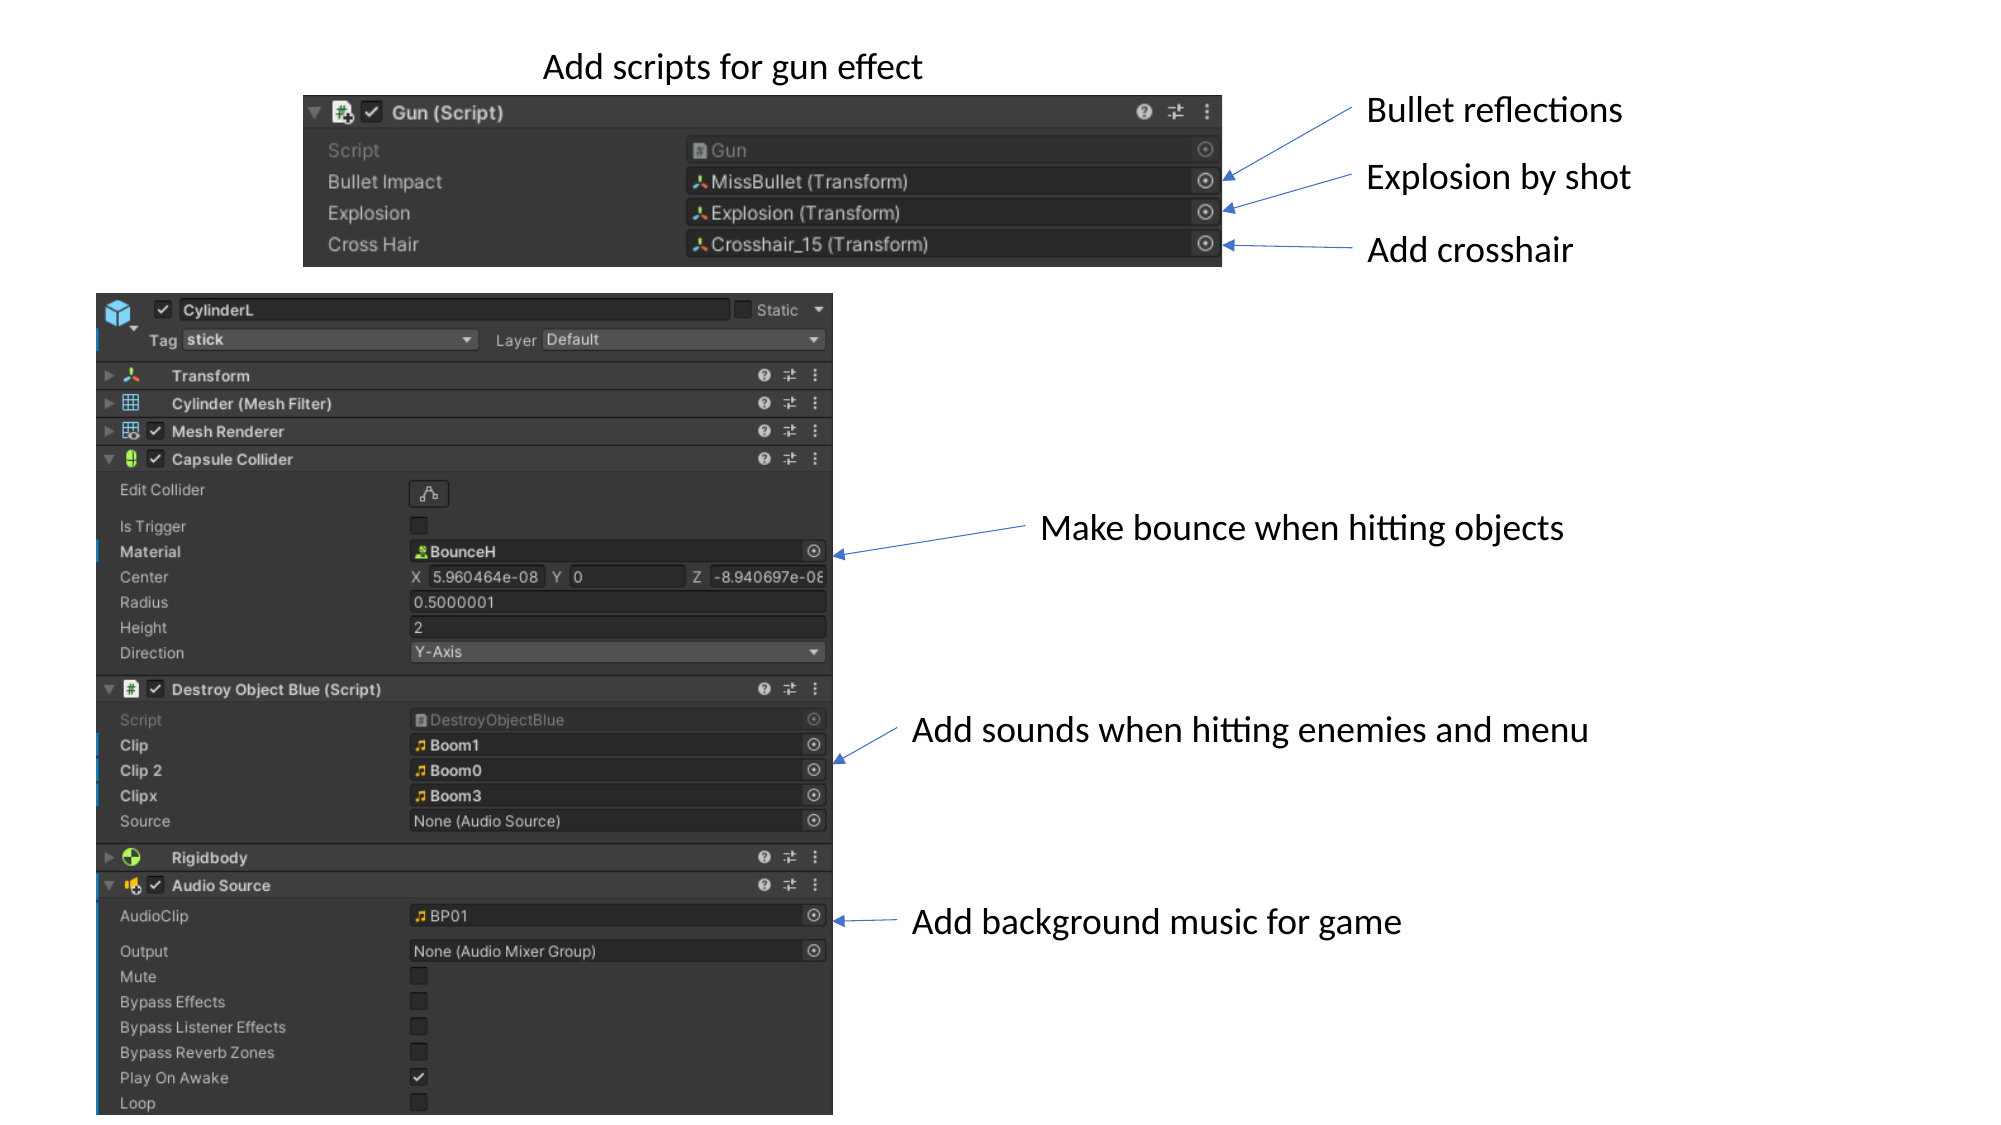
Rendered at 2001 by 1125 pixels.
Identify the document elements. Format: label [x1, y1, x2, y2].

text_box [303, 34, 1649, 279]
text_box [96, 293, 1622, 1115]
